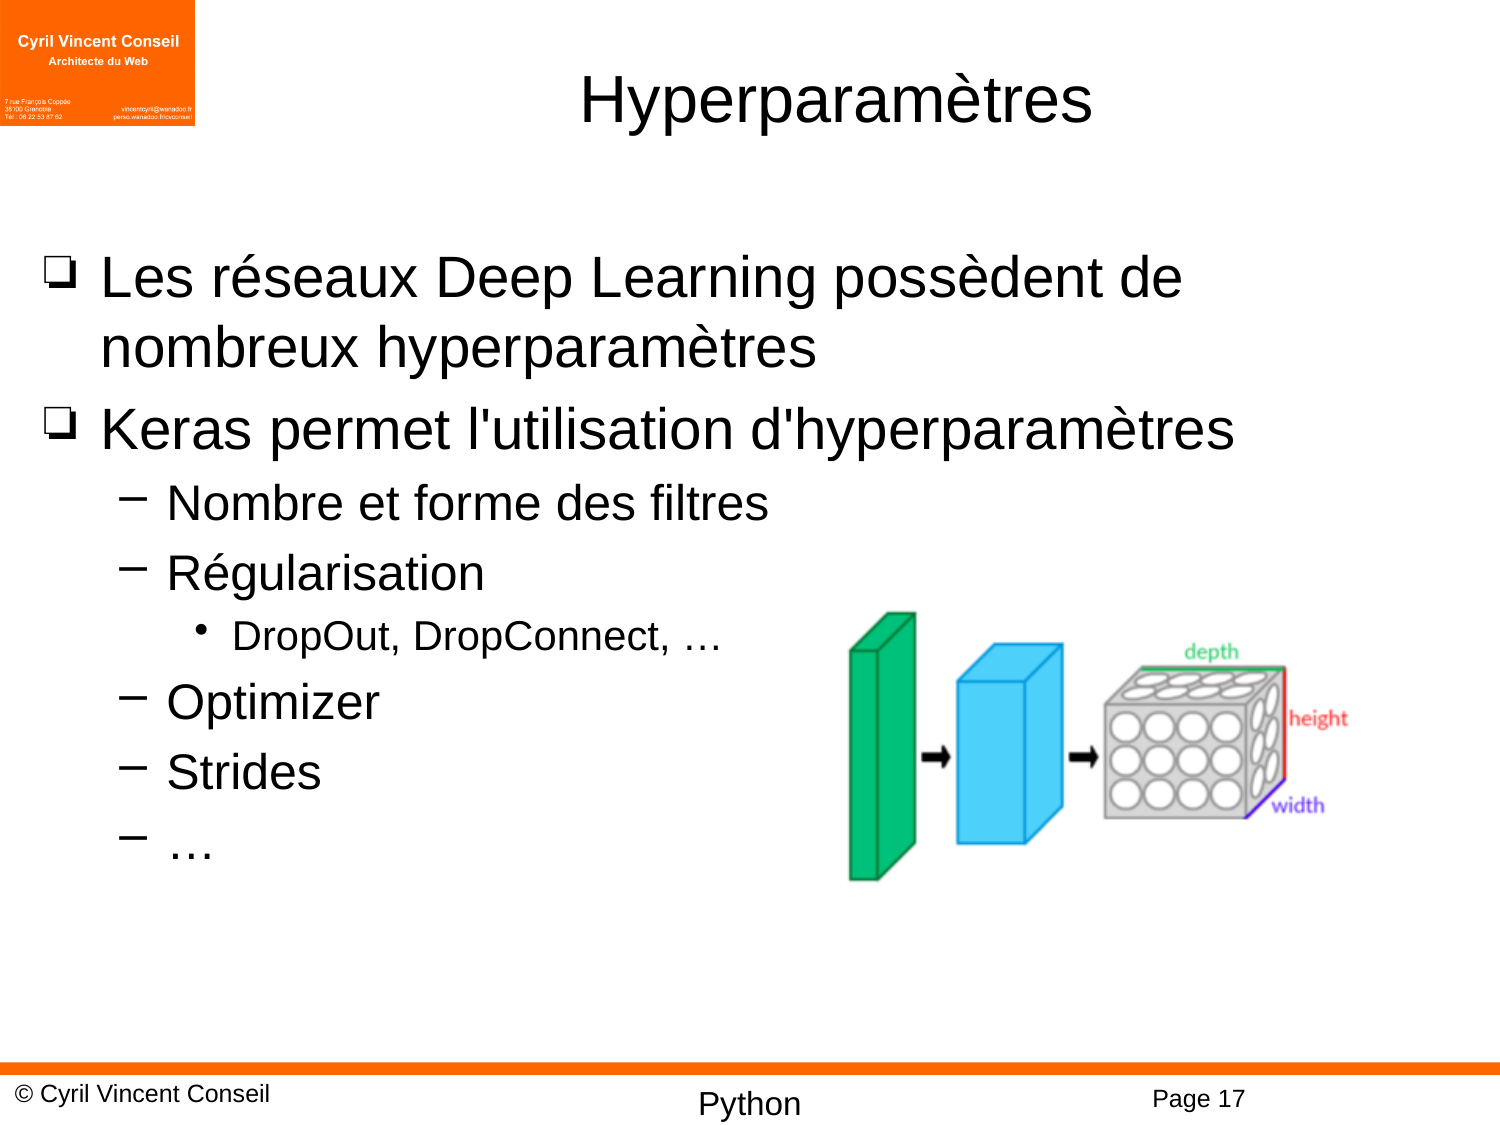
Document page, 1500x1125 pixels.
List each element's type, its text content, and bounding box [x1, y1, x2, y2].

picture [0, 0, 195, 126]
picture [837, 597, 1388, 899]
list Les réseaux Deep Learning possèdent de nombreux hyperparamètres Keras permet l'utilisation d'hyperparamètres Nombre et forme des filtres Régularisation DropOut, DropConnect, … Optimizer Strides … [29, 231, 1468, 1059]
title Hyperparamètres [194, 2, 1480, 190]
